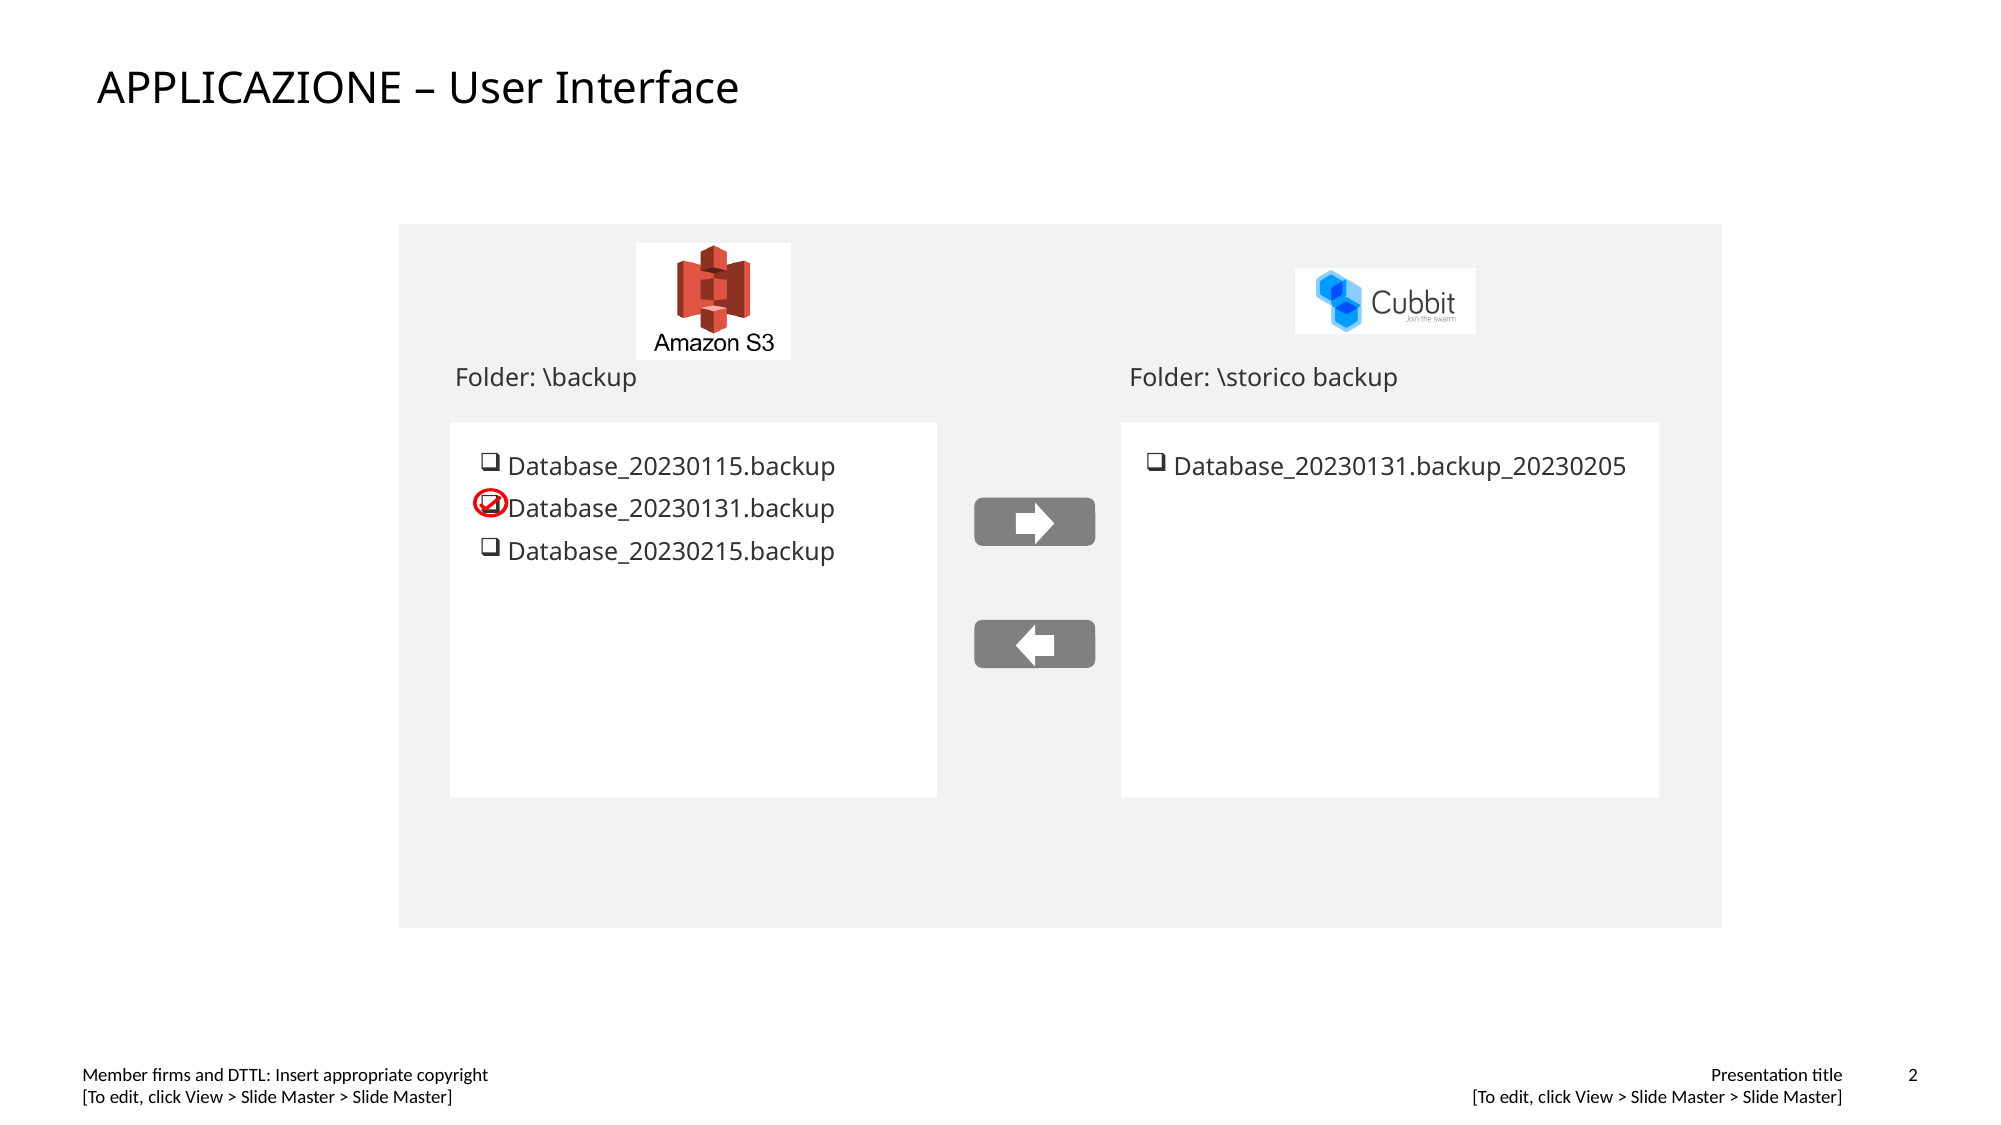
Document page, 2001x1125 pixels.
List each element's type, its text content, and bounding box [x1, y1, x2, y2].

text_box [398, 224, 1722, 929]
text_box APPLICAZIONE – User Interface [82, 52, 1918, 167]
